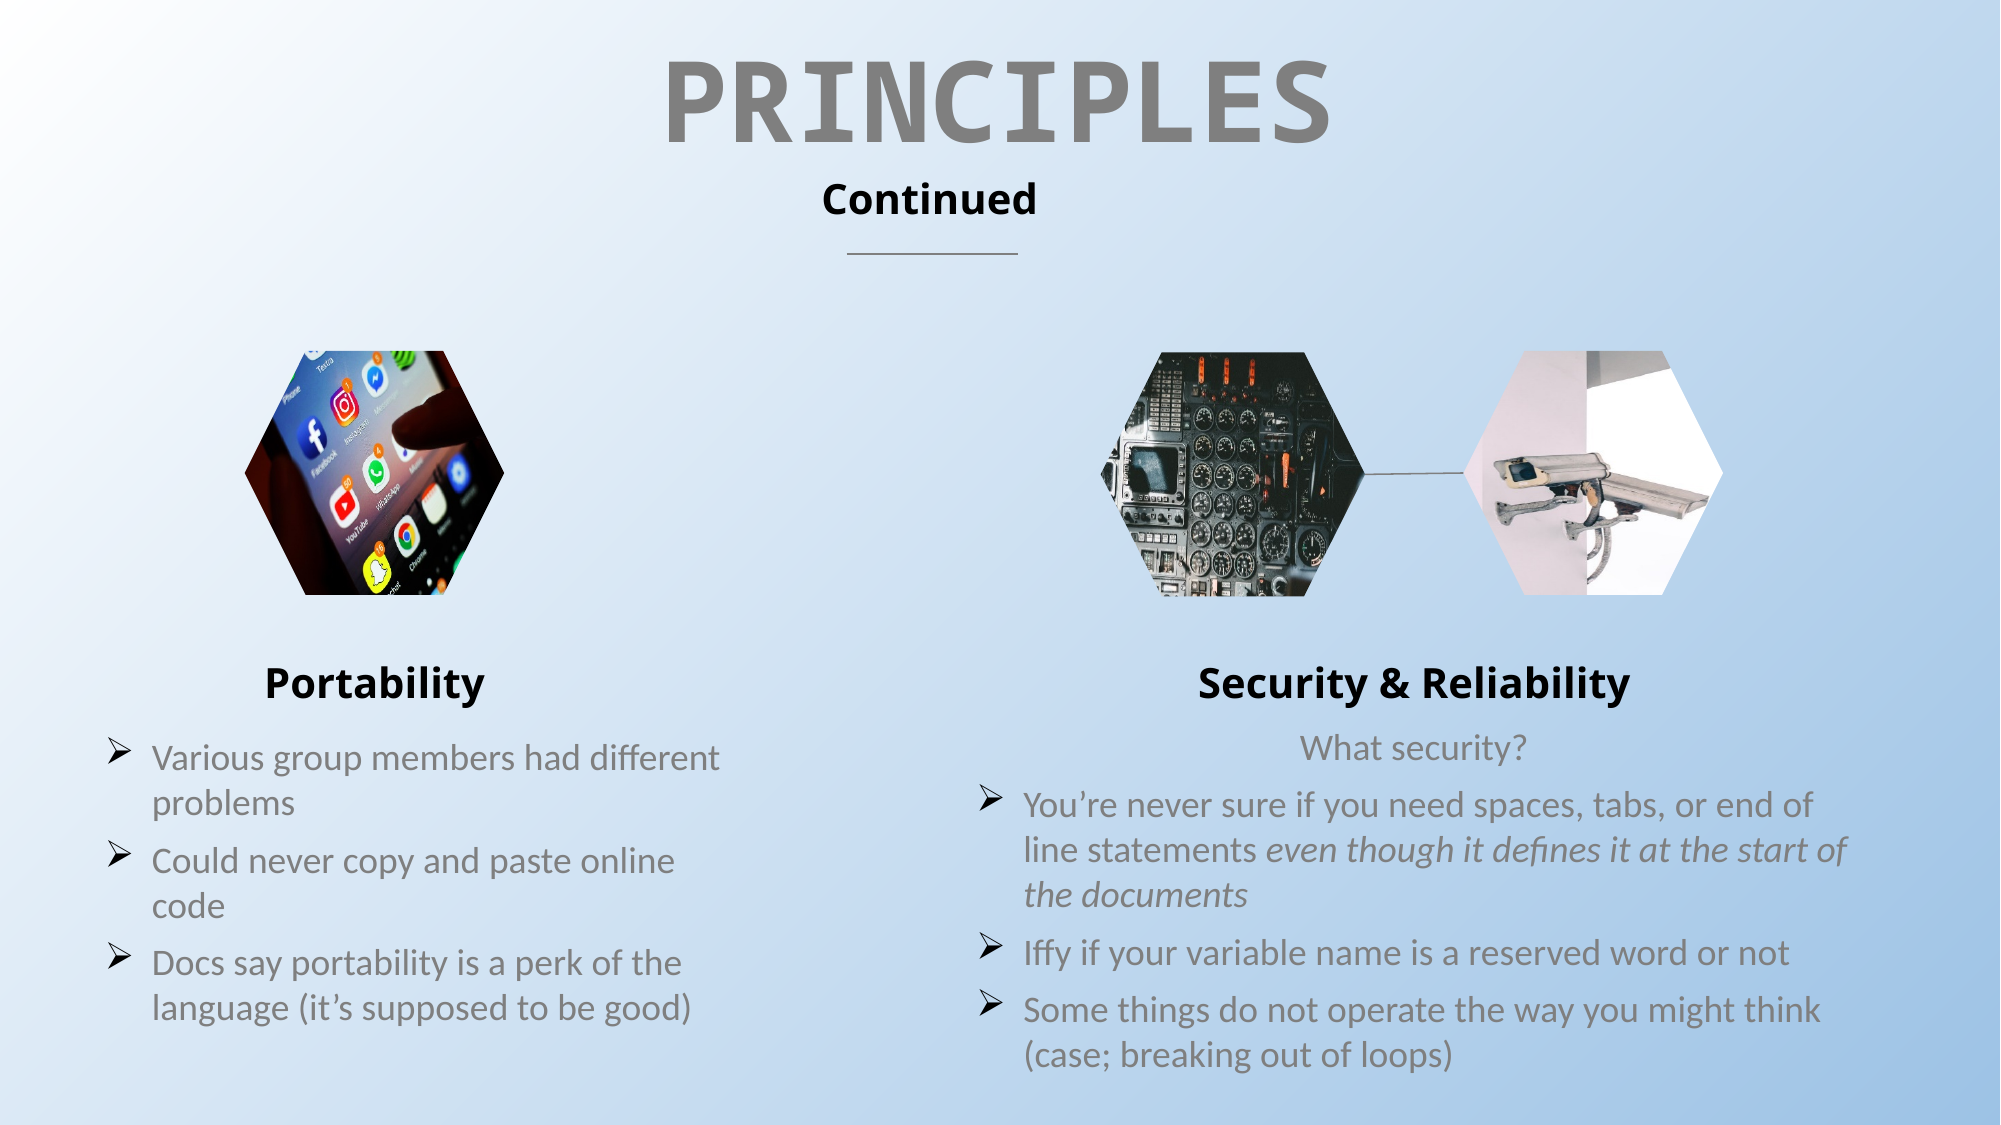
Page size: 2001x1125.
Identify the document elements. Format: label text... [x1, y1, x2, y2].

picture [1100, 351, 1366, 597]
picture [1463, 350, 1724, 596]
text_box Various group members had different problems Could never copy and paste online code Docs say portability is a perk of the language (it’s supposed to be good) [89, 725, 772, 1014]
text_box Security & Reliability [1129, 649, 1699, 716]
text_box PRINCIPLES [645, 22, 1358, 174]
text_box Continued [645, 165, 1215, 232]
text_box What security? You’re never sure if you need spaces, tabs, or end of line statements even though it defines it at the start of the documents Iffy if your variable name is a reserved word or not Some things do not operate the way you might think (case; breaking out of loops) [961, 715, 1868, 1004]
text_box Portability [89, 649, 659, 716]
picture [244, 350, 505, 596]
